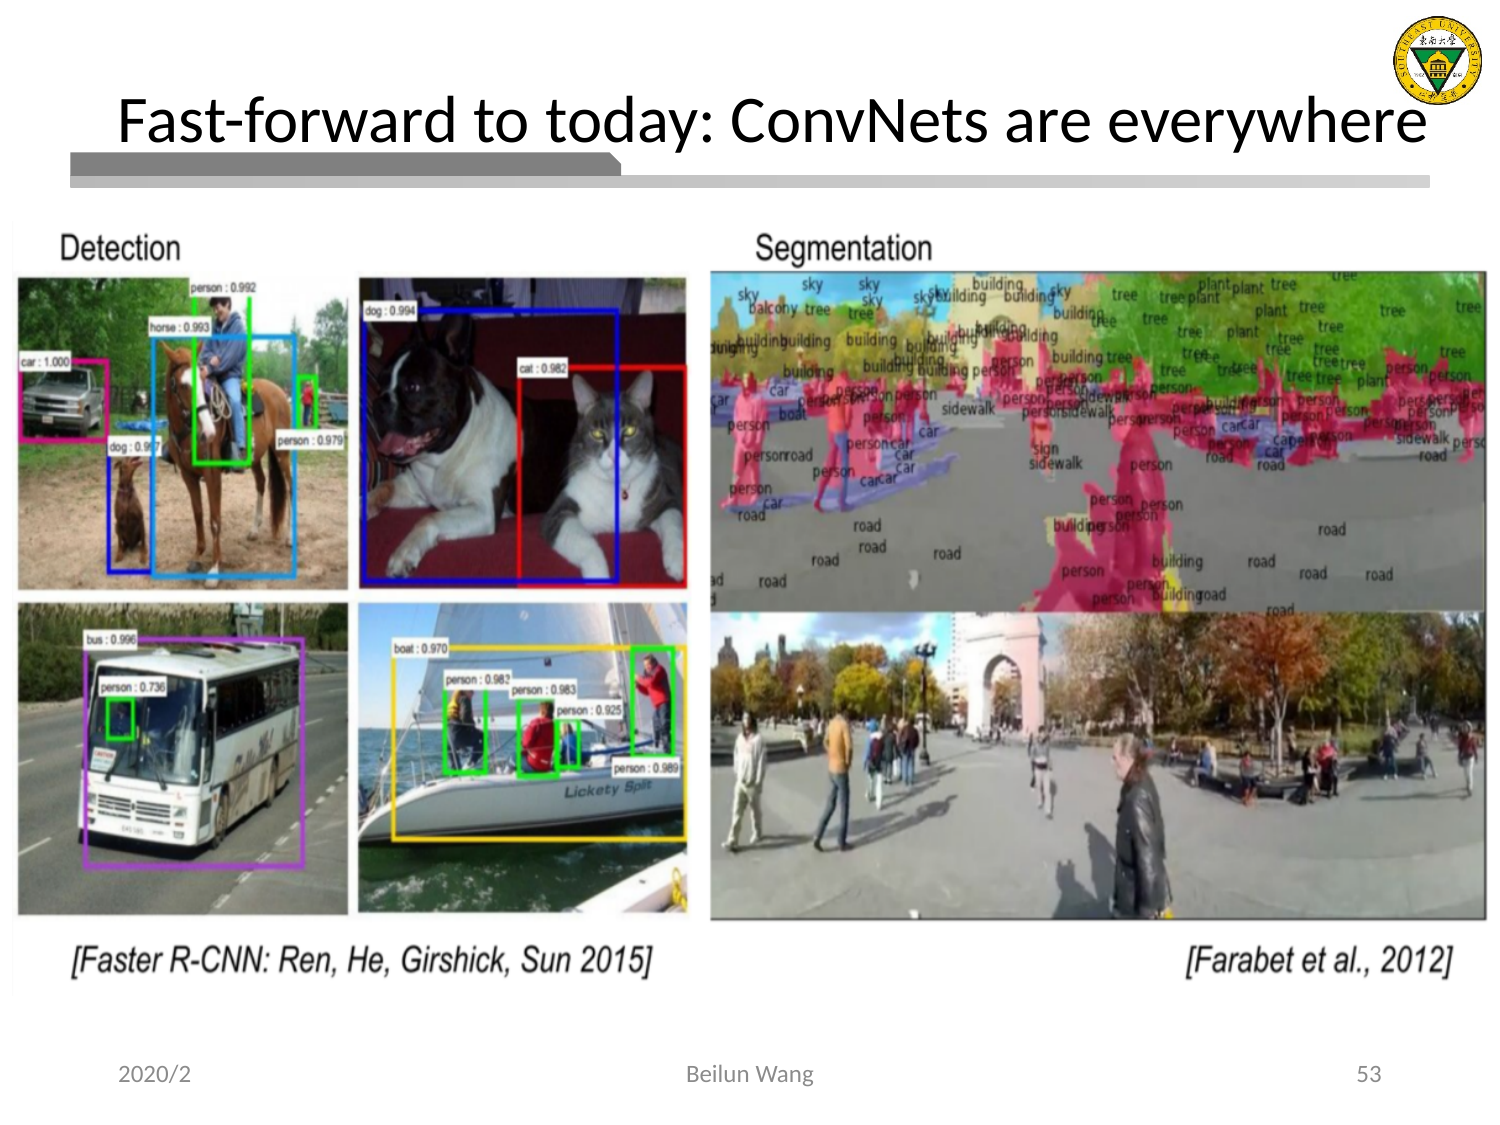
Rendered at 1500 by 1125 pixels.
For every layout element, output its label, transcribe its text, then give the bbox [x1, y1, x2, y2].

picture [1393, 16, 1482, 105]
slide_number 53 [1059, 1042, 1397, 1103]
slide_number 2020/2 [103, 1042, 441, 1103]
footer Beilun Wang [496, 1042, 1004, 1103]
picture [12, 221, 1488, 996]
title Fast-forward to today: ConvNets are everywhere [103, 77, 1468, 175]
